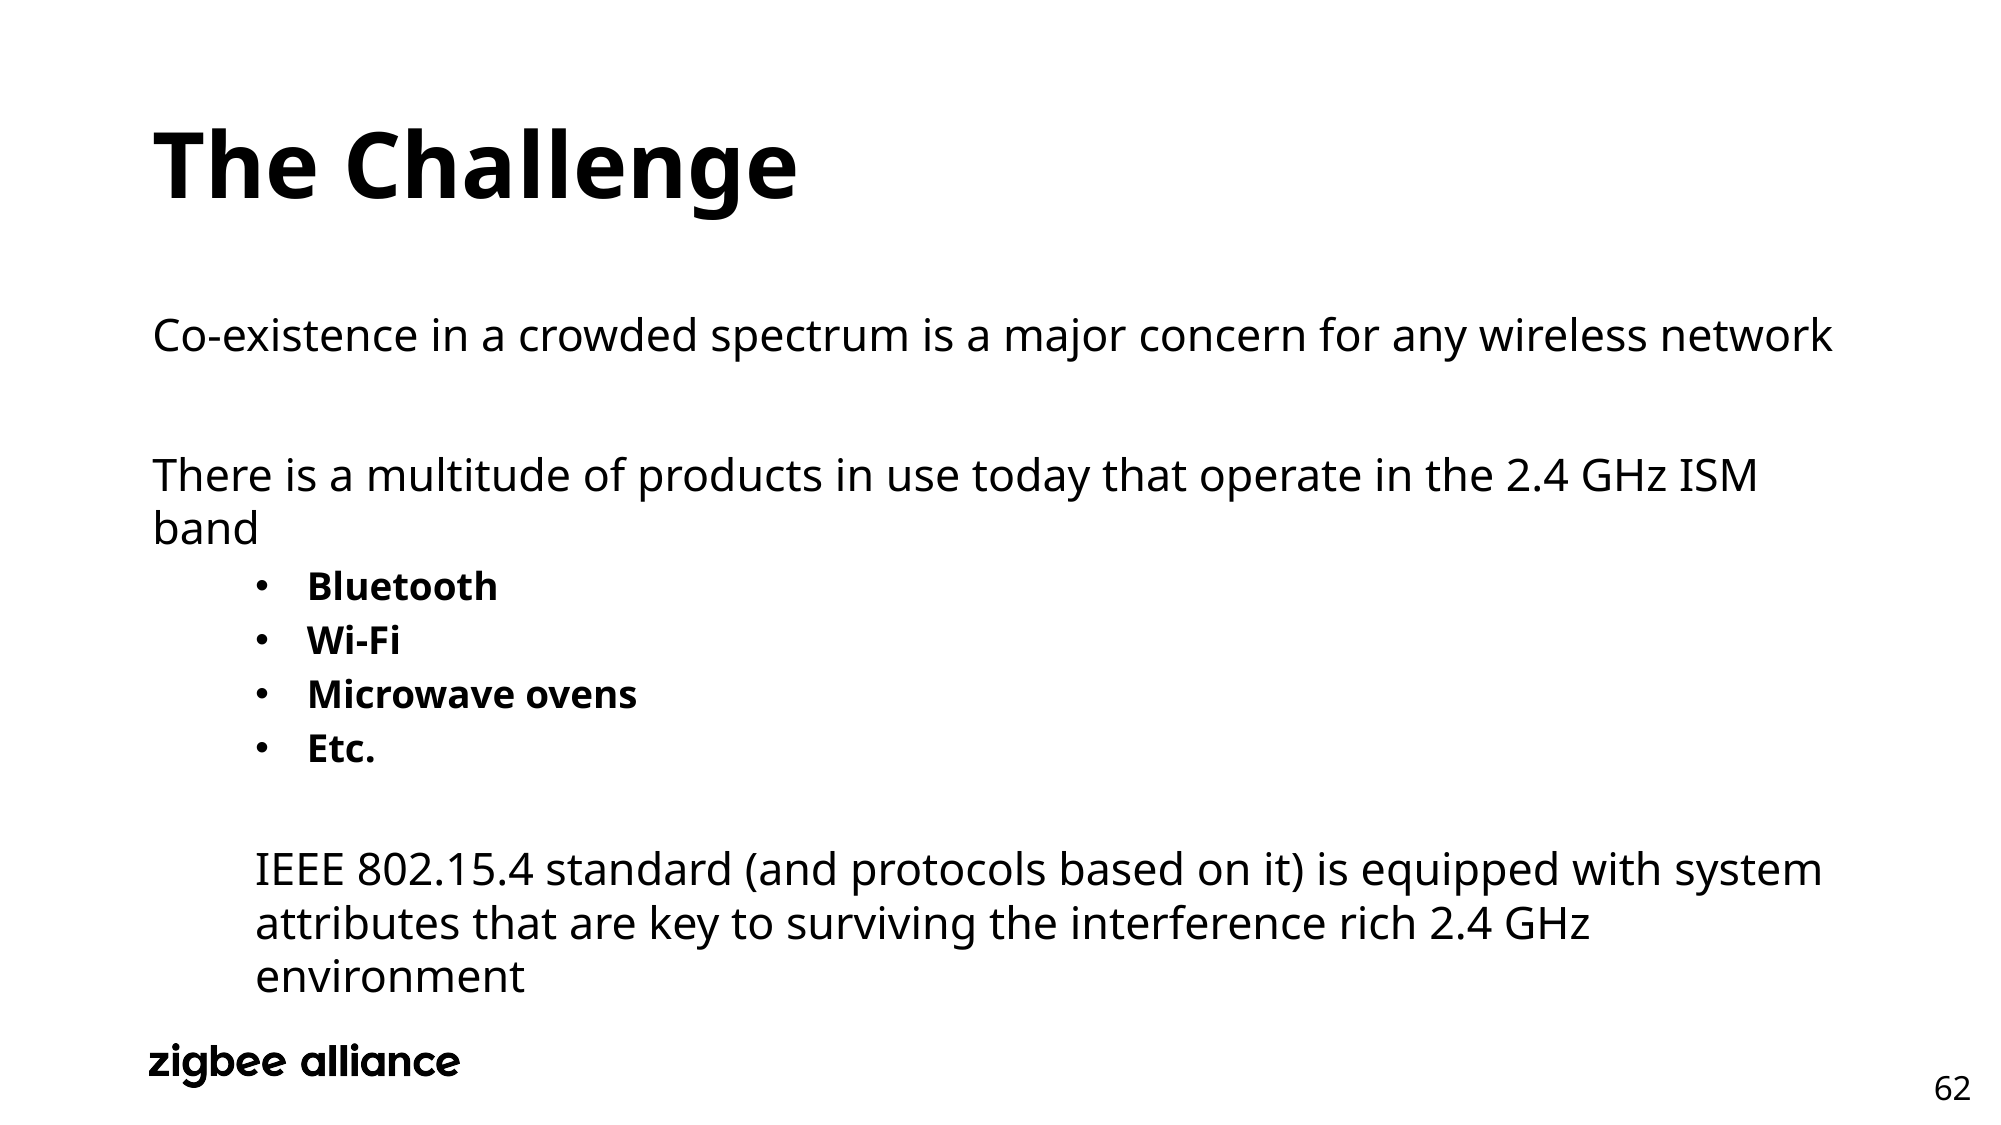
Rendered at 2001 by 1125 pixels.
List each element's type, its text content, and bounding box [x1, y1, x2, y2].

text_box Co-existence in a crowded spectrum is a major concern for any wireless network There is a multitude of products in use today that operate in the 2.4 GHz ISM band Bluetooth Wi-Fi Microwave ovens Etc. IEEE 802.15.4 standard (and protocols based on it) is equipped with system attributes that are key to surviving the interference rich 2.4 GHz environment [137, 299, 1863, 1014]
picture [149, 1043, 460, 1088]
text_box The Challenge [137, 59, 1863, 278]
